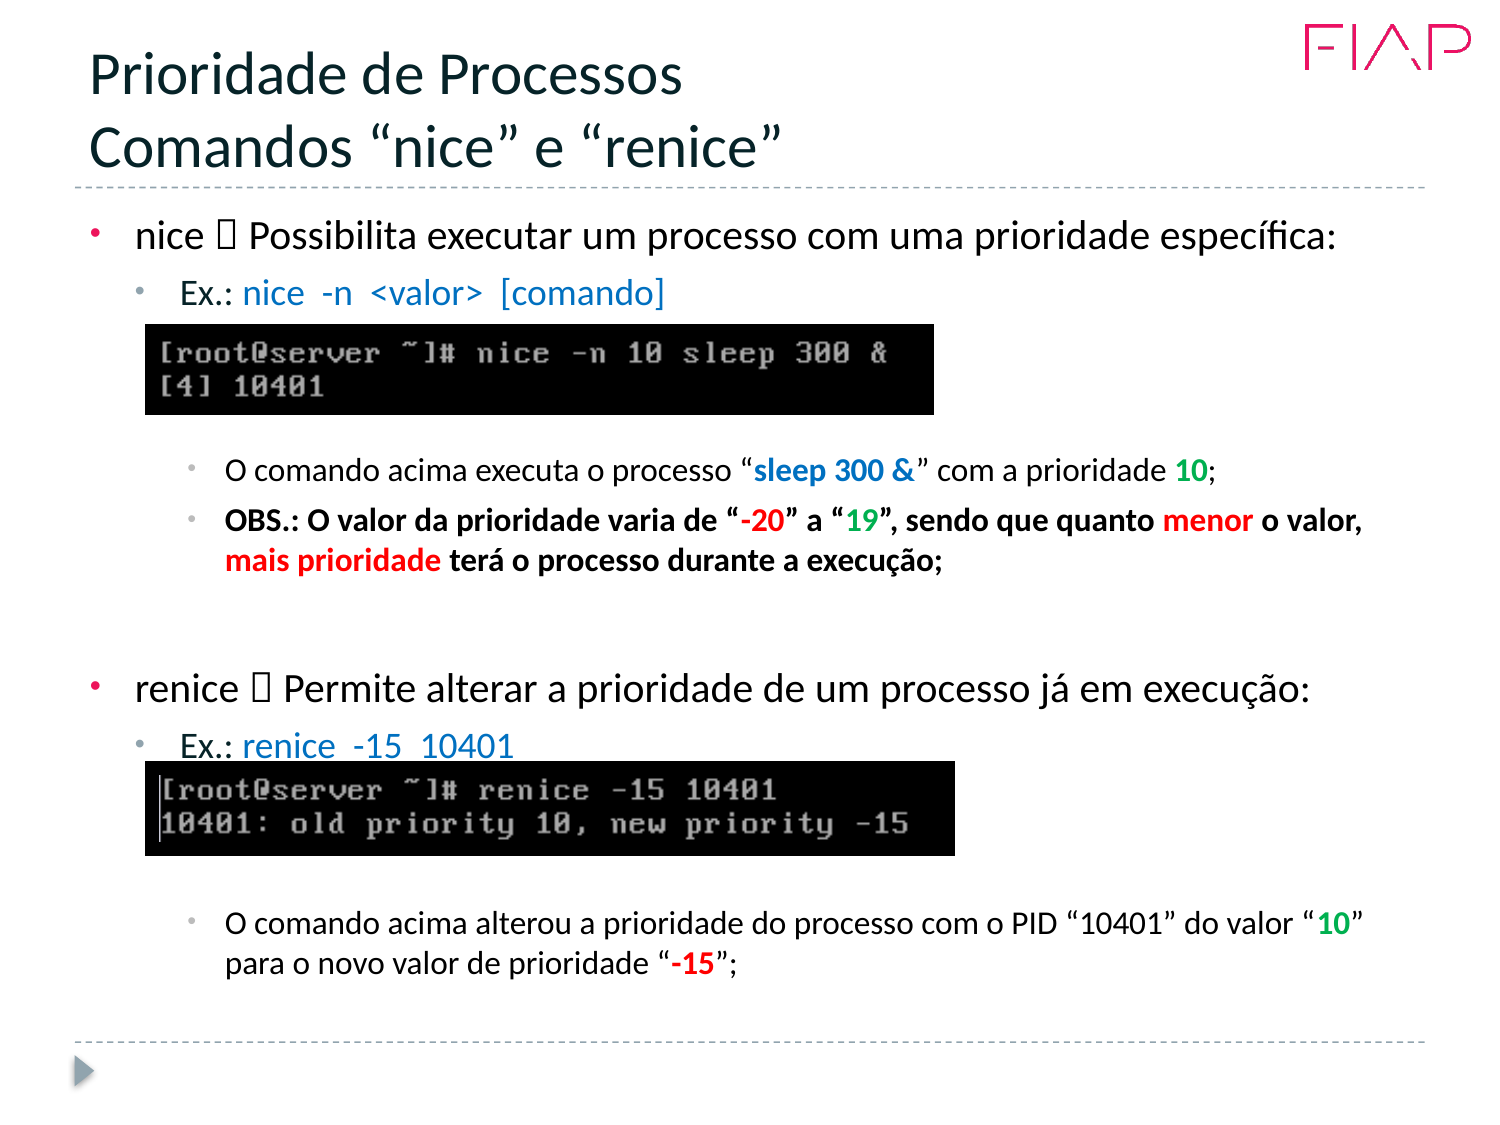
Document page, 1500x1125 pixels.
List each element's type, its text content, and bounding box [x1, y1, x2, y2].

title Prioridade de Processos Comandos “nice” e “renice” [75, 24, 1425, 188]
picture [159, 774, 941, 842]
picture [159, 337, 920, 401]
picture [1425, 24, 1471, 70]
list nice  Possibilita executar um processo com uma prioridade específica: Ex.: nice -n <valor> [comando] O comando acima executa o processo “sleep 300 &” com a prioridade 10; OBS.: O valor da prioridade varia de “-20” a “19”, sendo que quanto menor o valor, mais prioridade terá o processo durante a execução; renice  Permite alterar a prioridade de um processo já em execução: Ex.: renice -15 10401 O comando acima alterou a prioridade do processo com o PID “10401” do valor “10” para o novo valor de prioridade “-15”; [75, 200, 1425, 1010]
